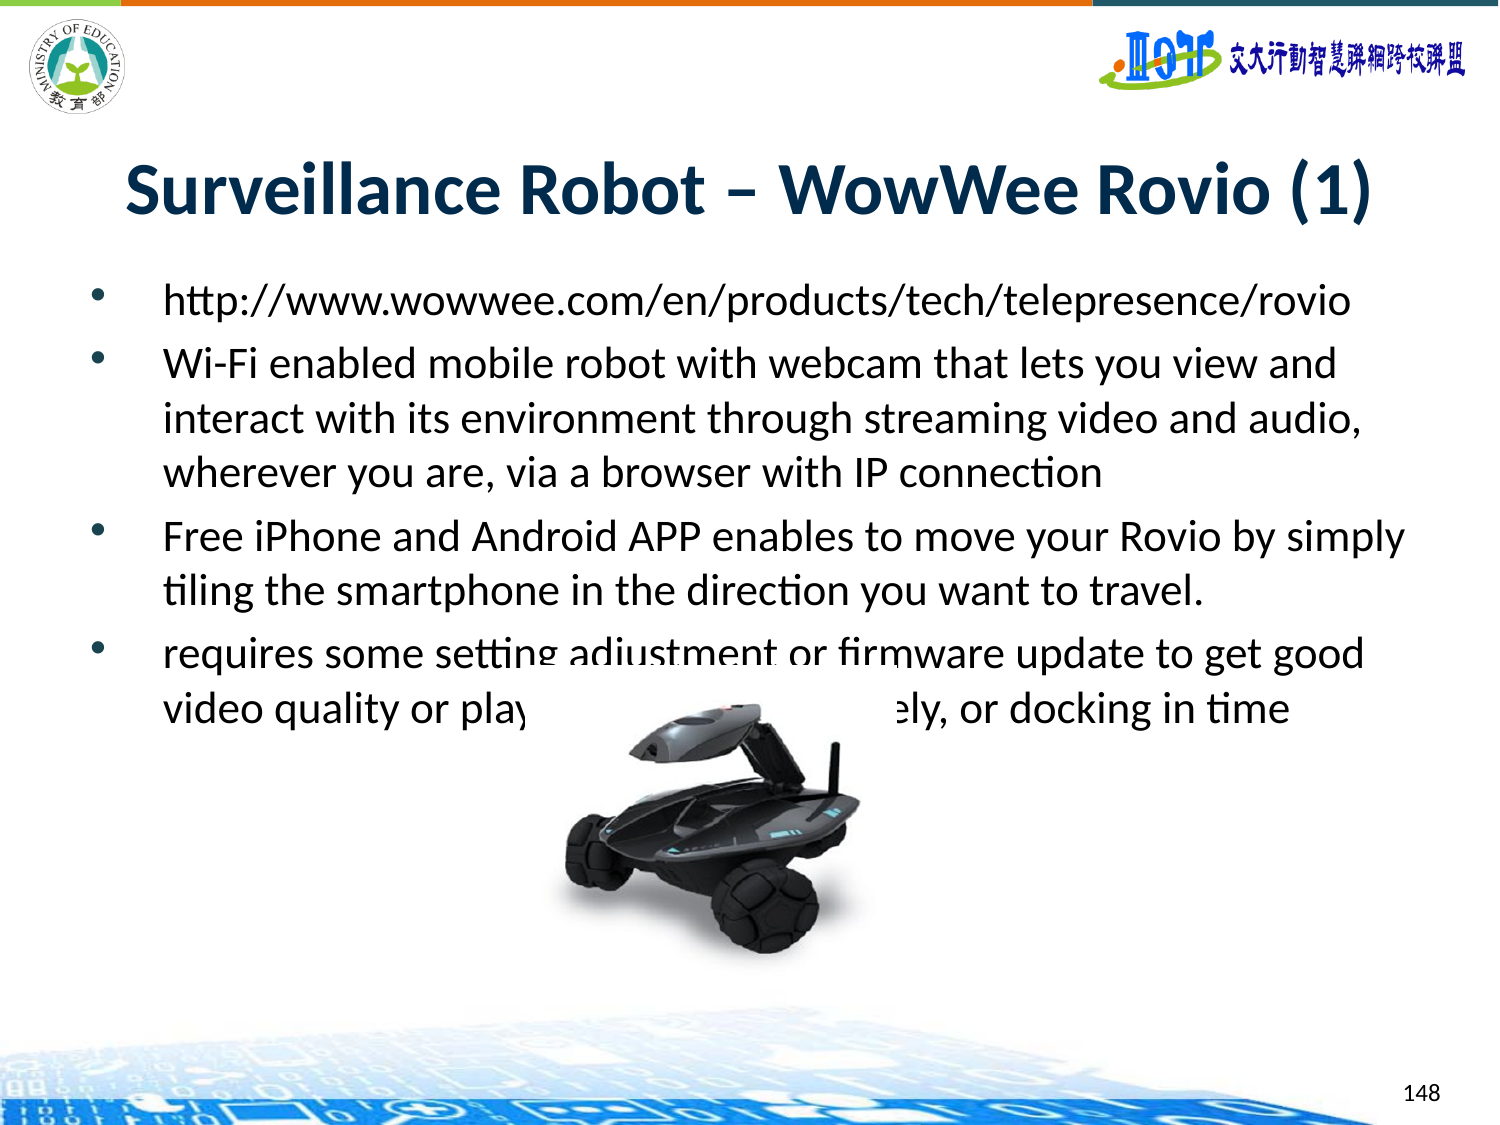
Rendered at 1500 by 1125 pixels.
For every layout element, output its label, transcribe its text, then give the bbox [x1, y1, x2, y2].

slide_number 148 [1387, 1069, 1484, 1125]
picture [29, 19, 125, 114]
picture [1099, 30, 1465, 90]
title Surveillance Robot – WowWee Rovio (1) [75, 101, 1425, 262]
list http://www.wowwee.com/en/products/tech/telepresence/rovio Wi-Fi enabled mobile robot with webcam that lets you view and interact with its environment through streaming video and audio, wherever you are, via a browser with IP connection Free iPhone and Android APP enables to move your Rovio by simply tiling the smartphone in the direction you want to travel. requires some setting adjustment or firmware update to get good video quality or play back paths accurately, or docking in time [75, 262, 1425, 752]
picture [0, 665, 1377, 1125]
